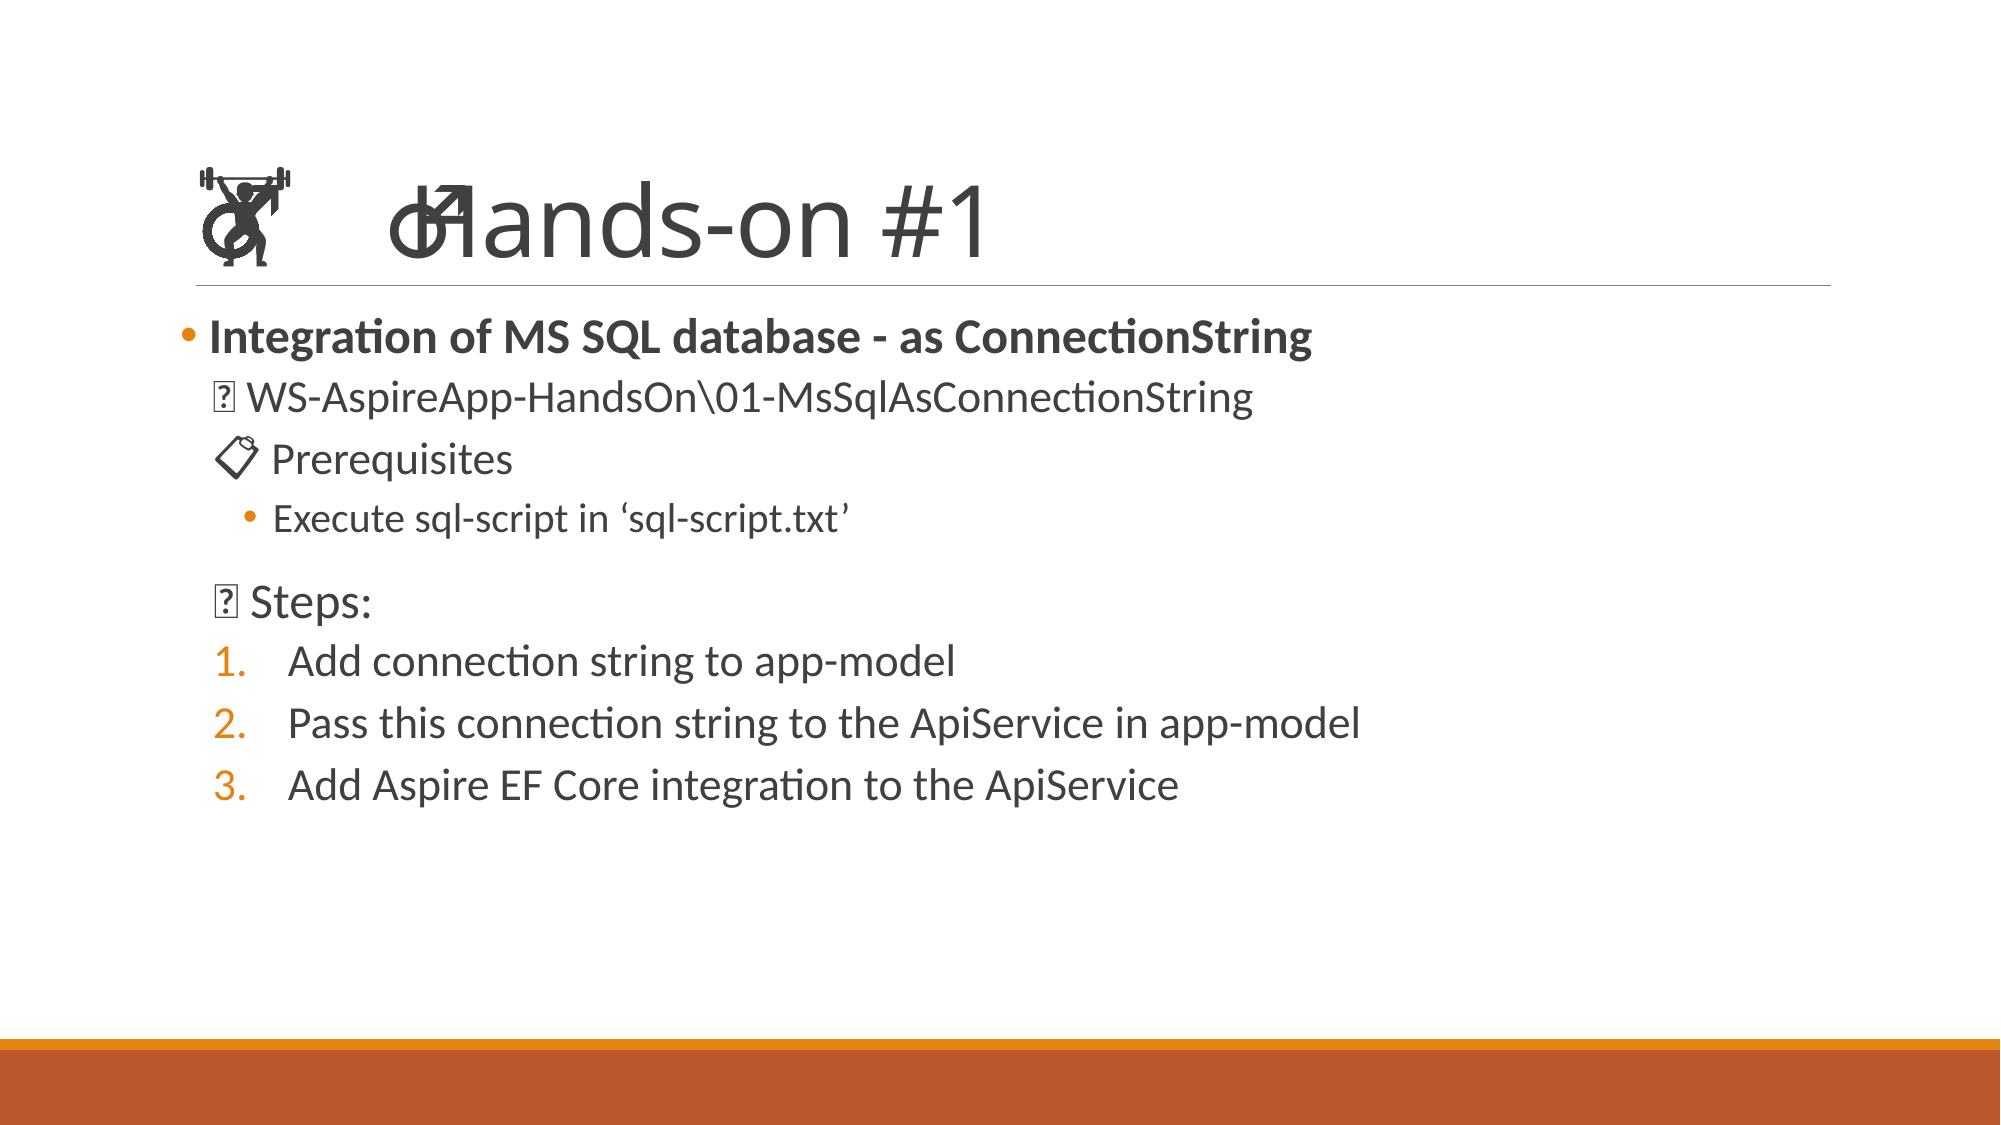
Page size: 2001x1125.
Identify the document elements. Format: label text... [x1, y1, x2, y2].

title 🏋️‍♂️ Hands-on #1 [180, 47, 1830, 285]
list Integration of MS SQL database - as ConnectionString 📁 WS-AspireApp-HandsOn\01-MsSqlAsConnectionString 📋 Prerequisites Execute sql-script in ‘sql-script.txt’ 👣 Steps: Add connection string to app-model Pass this connection string to the ApiService in app-model Add Aspire EF Core integration to the ApiService [180, 302, 1830, 1024]
